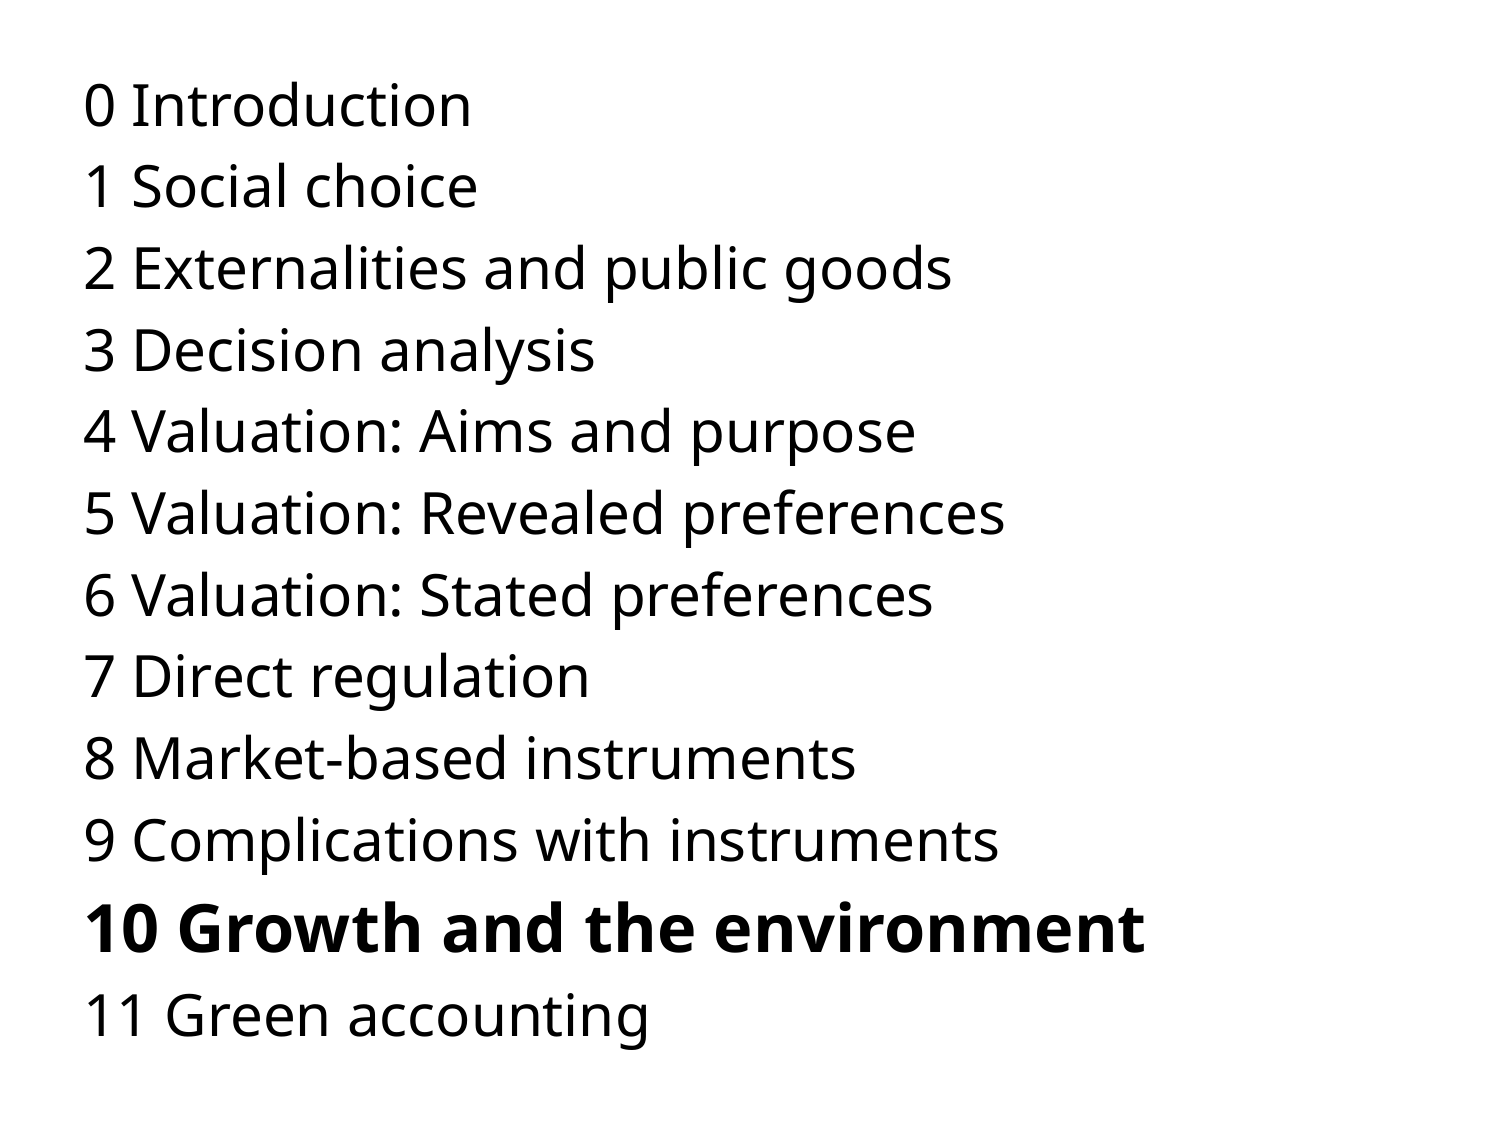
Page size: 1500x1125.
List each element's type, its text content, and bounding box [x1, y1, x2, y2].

list 0 Introduction 1 Social choice 2 Externalities and public goods 3 Decision analysis 4 Valuation: Aims and purpose 5 Valuation: Revealed preferences 6 Valuation: Stated preferences 7 Direct regulation 8 Market-based instruments 9 Complications with instruments 10 Growth and the environment 11 Green accounting [67, 60, 1419, 916]
